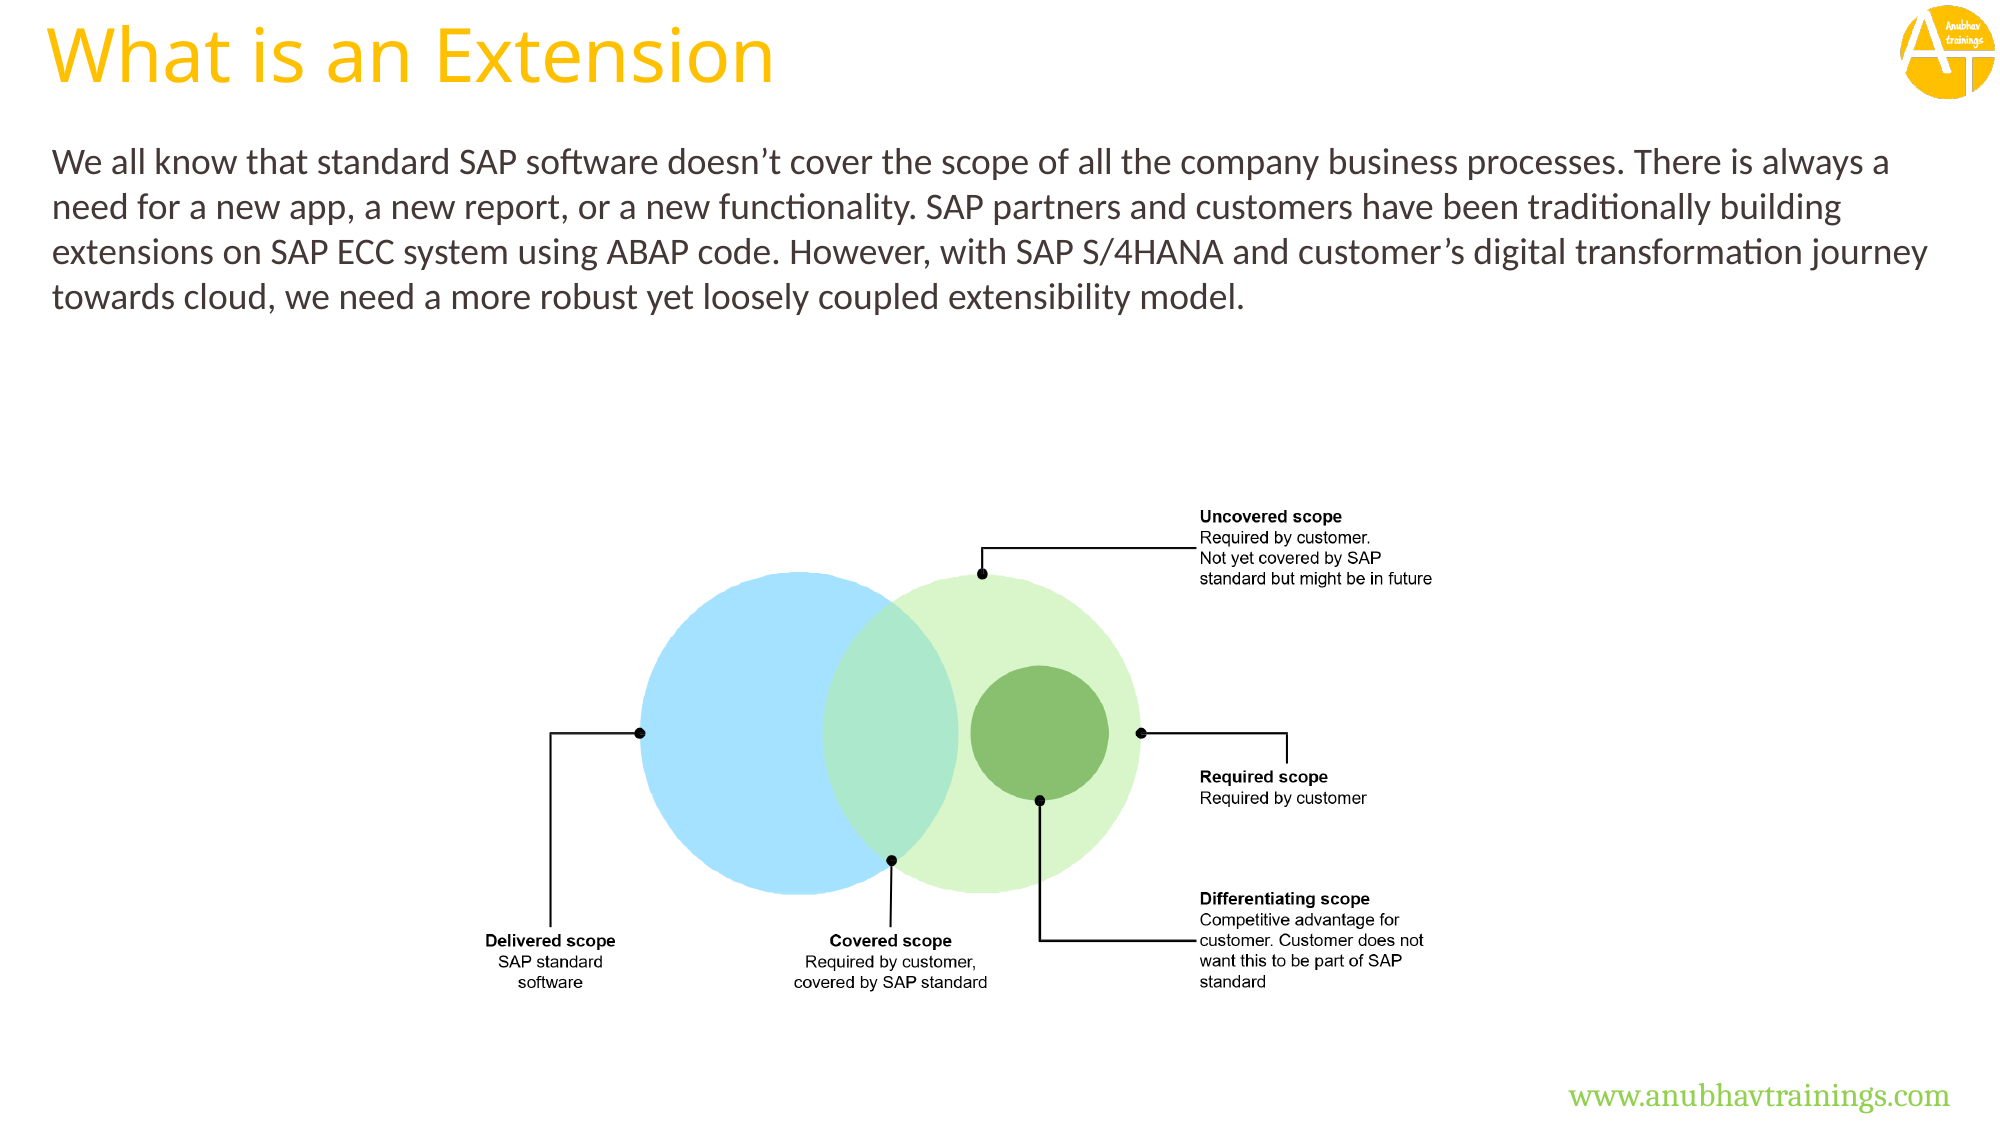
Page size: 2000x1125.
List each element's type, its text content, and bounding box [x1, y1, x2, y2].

picture [464, 467, 1441, 996]
picture [1891, 0, 2000, 107]
text_box What is an Extension [31, 0, 1874, 105]
text_box www.anubhavtrainings.com [1554, 1065, 2000, 1121]
text_box We all know that standard SAP software doesn’t cover the scope of all the company business processes. There is always a need for a new app, a new report, or a new functionality. SAP partners and customers have been traditionally building extensions on SAP ECC system using ABAP code. However, with SAP S/4HANA and customer’s digital transformation journey towards cloud, we need a more robust yet loosely coupled extensibility model. [36, 129, 1974, 325]
